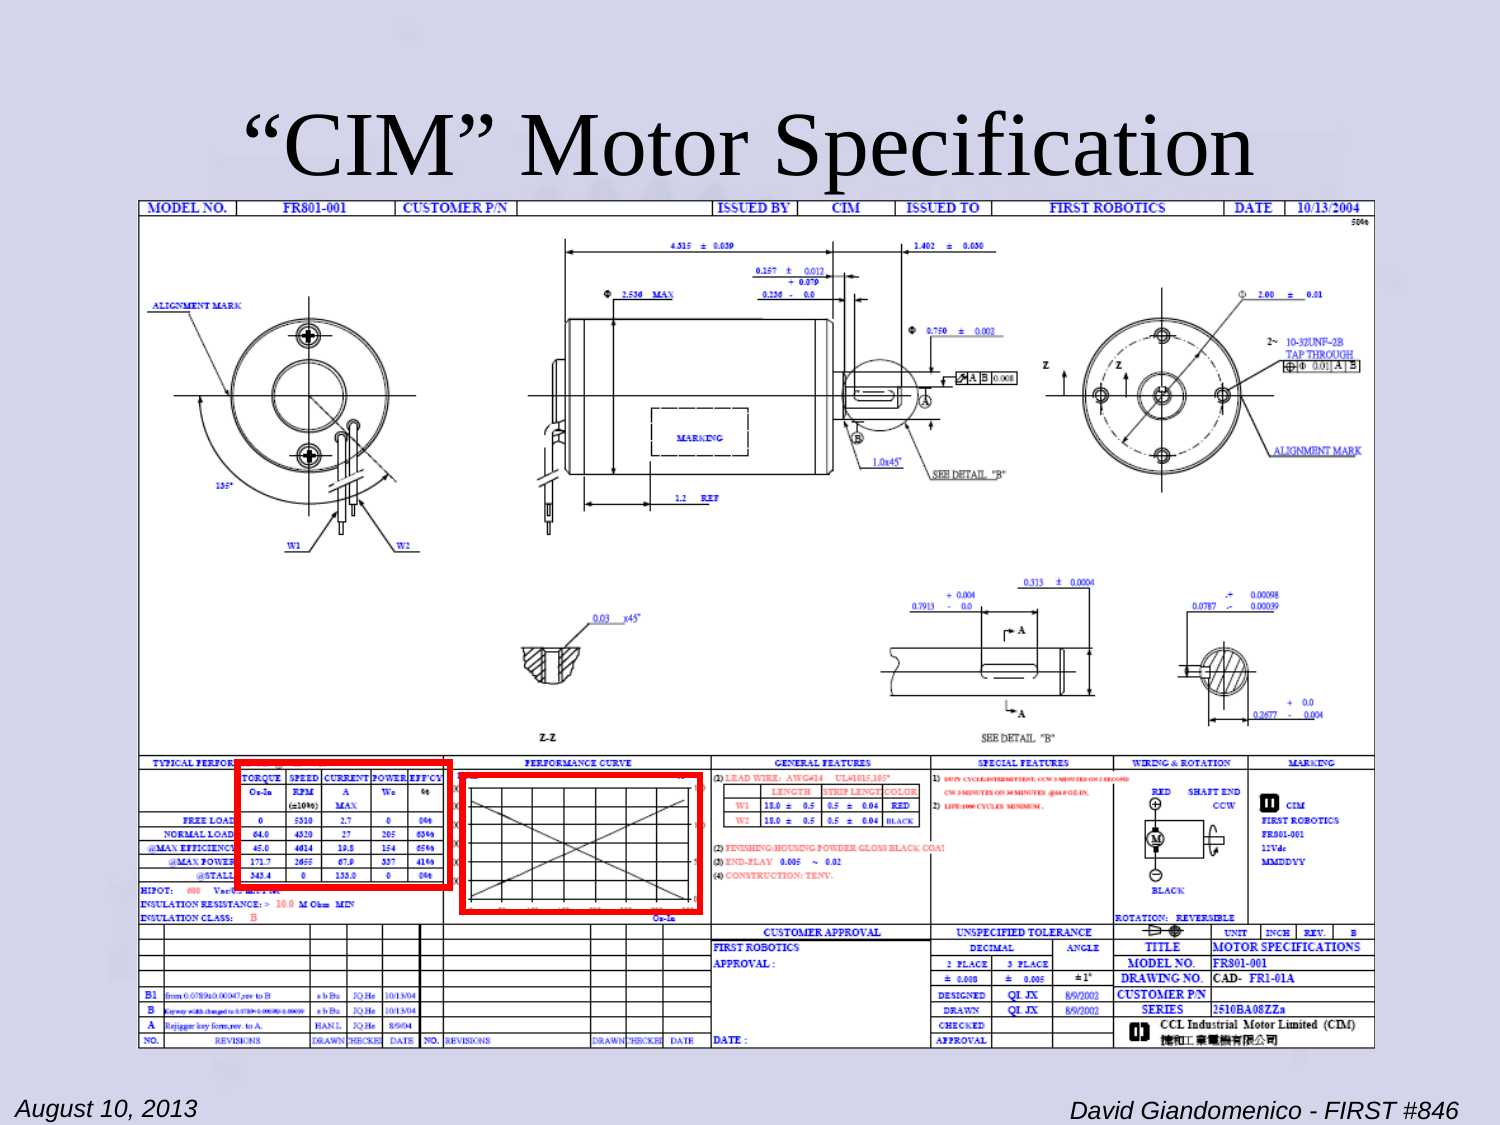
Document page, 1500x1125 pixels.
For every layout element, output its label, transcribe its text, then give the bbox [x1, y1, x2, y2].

footer David Giandomenico - FIRST #846 [999, 1087, 1476, 1125]
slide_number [0, 1084, 351, 1125]
title “CIM” Motor Specification [75, 45, 1425, 233]
picture [0, 0, 1500, 1125]
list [137, 199, 1376, 1049]
